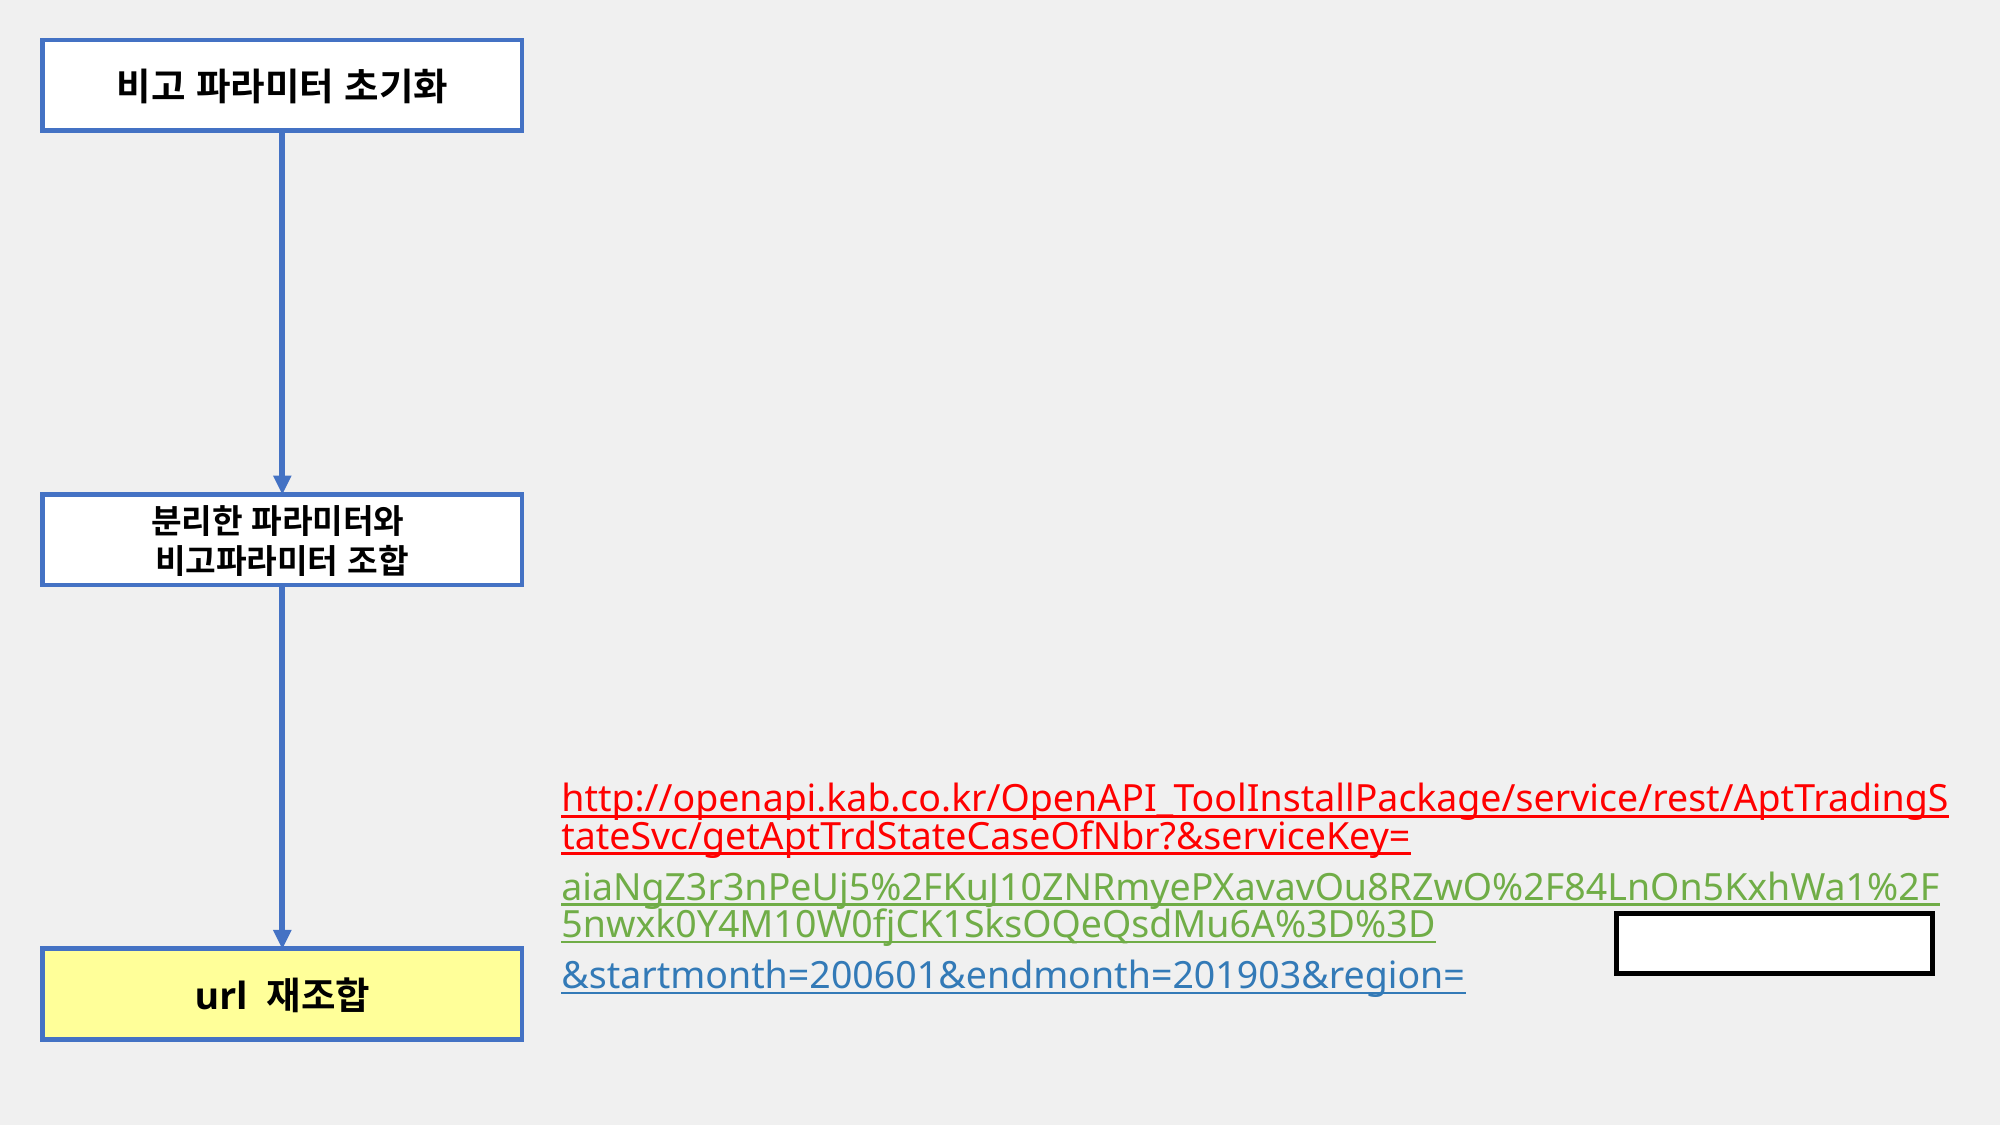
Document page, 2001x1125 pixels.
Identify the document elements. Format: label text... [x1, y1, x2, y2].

text_box 분리한 파라미터와 비고파라미터 조합 [42, 493, 523, 586]
text_box url 재조합 [42, 948, 523, 1041]
text_box 비고 파라미터 초기화 [42, 39, 523, 132]
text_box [546, 766, 1972, 974]
